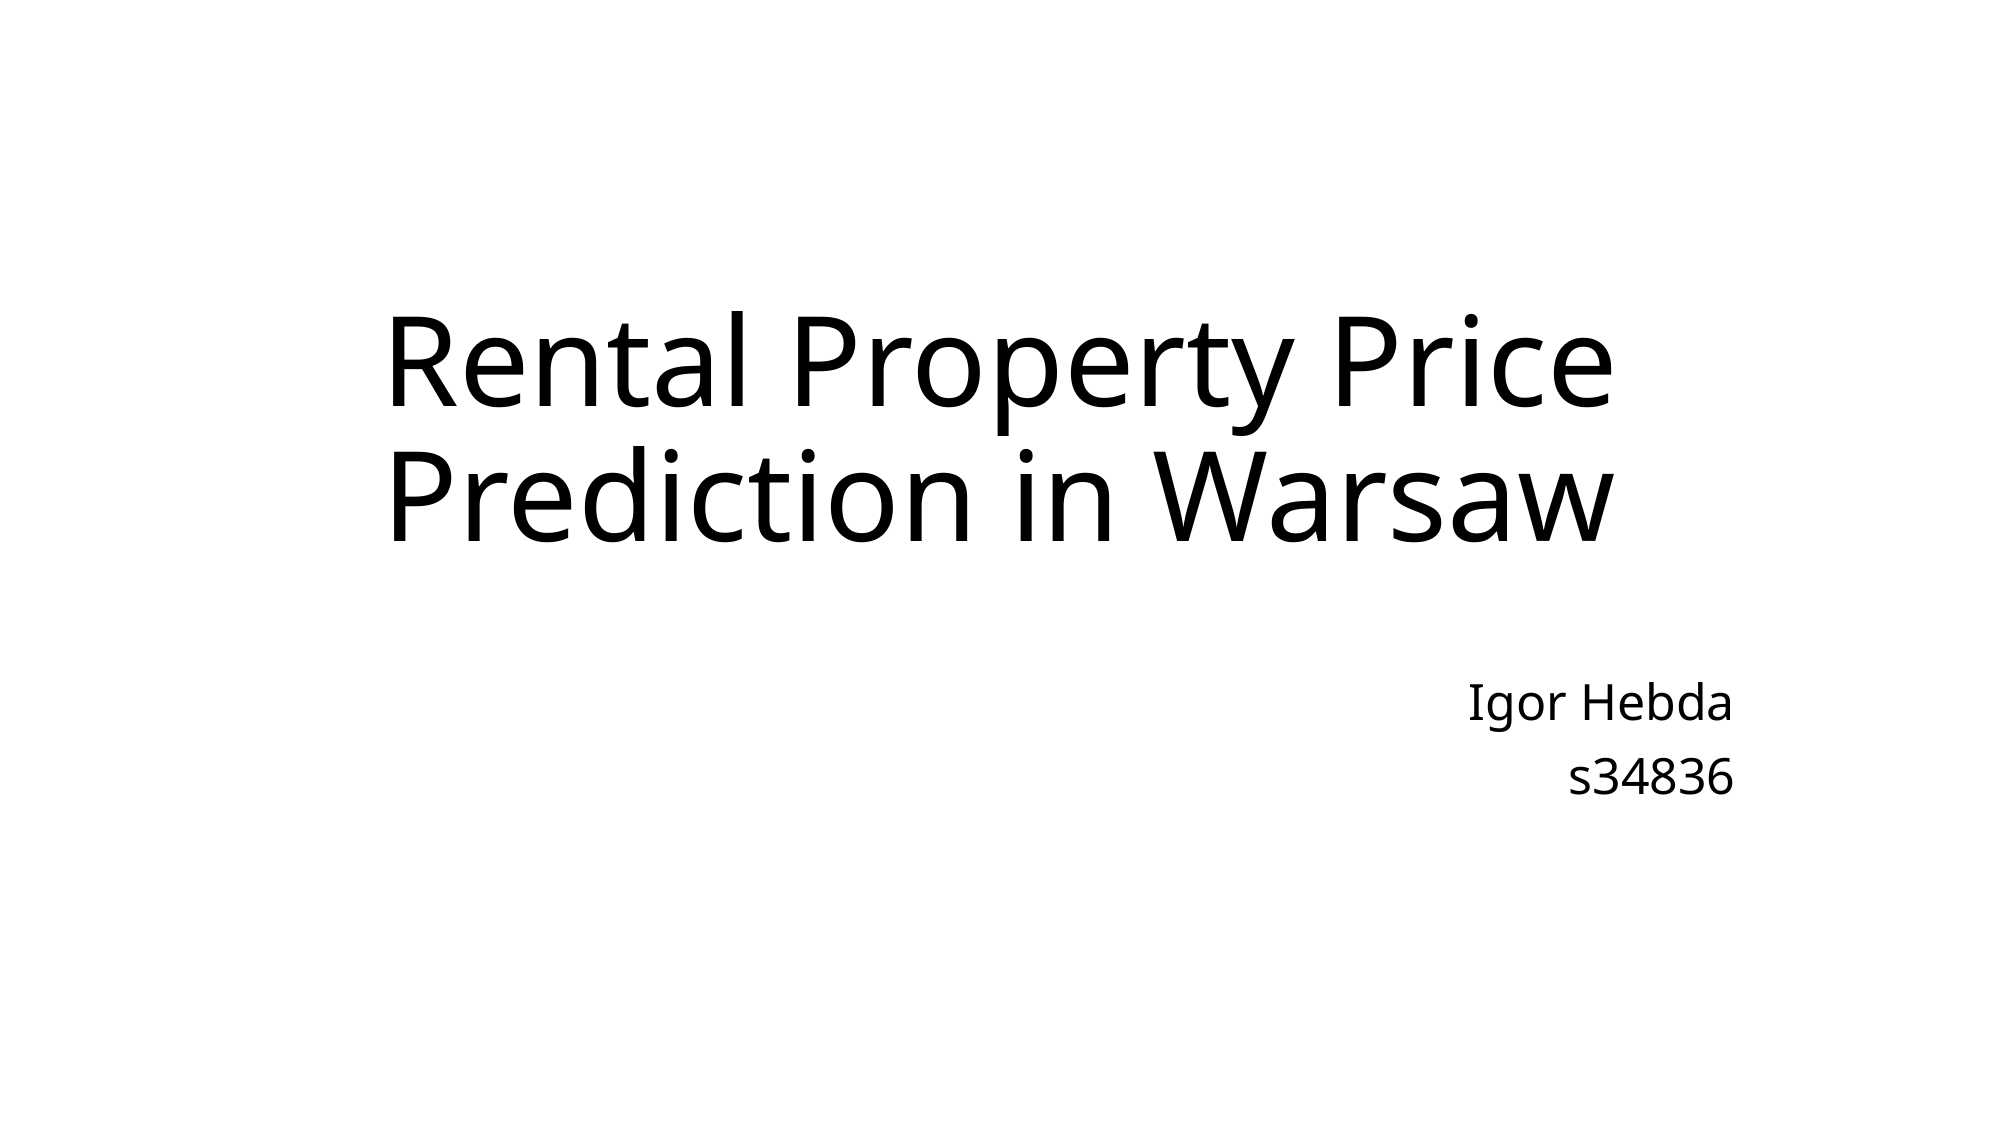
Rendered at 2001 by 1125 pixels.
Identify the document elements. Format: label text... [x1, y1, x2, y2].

title Rental Property Price Prediction in Warsaw [249, 184, 1750, 576]
subtitle Igor Hebda s34836 [249, 669, 1750, 835]
